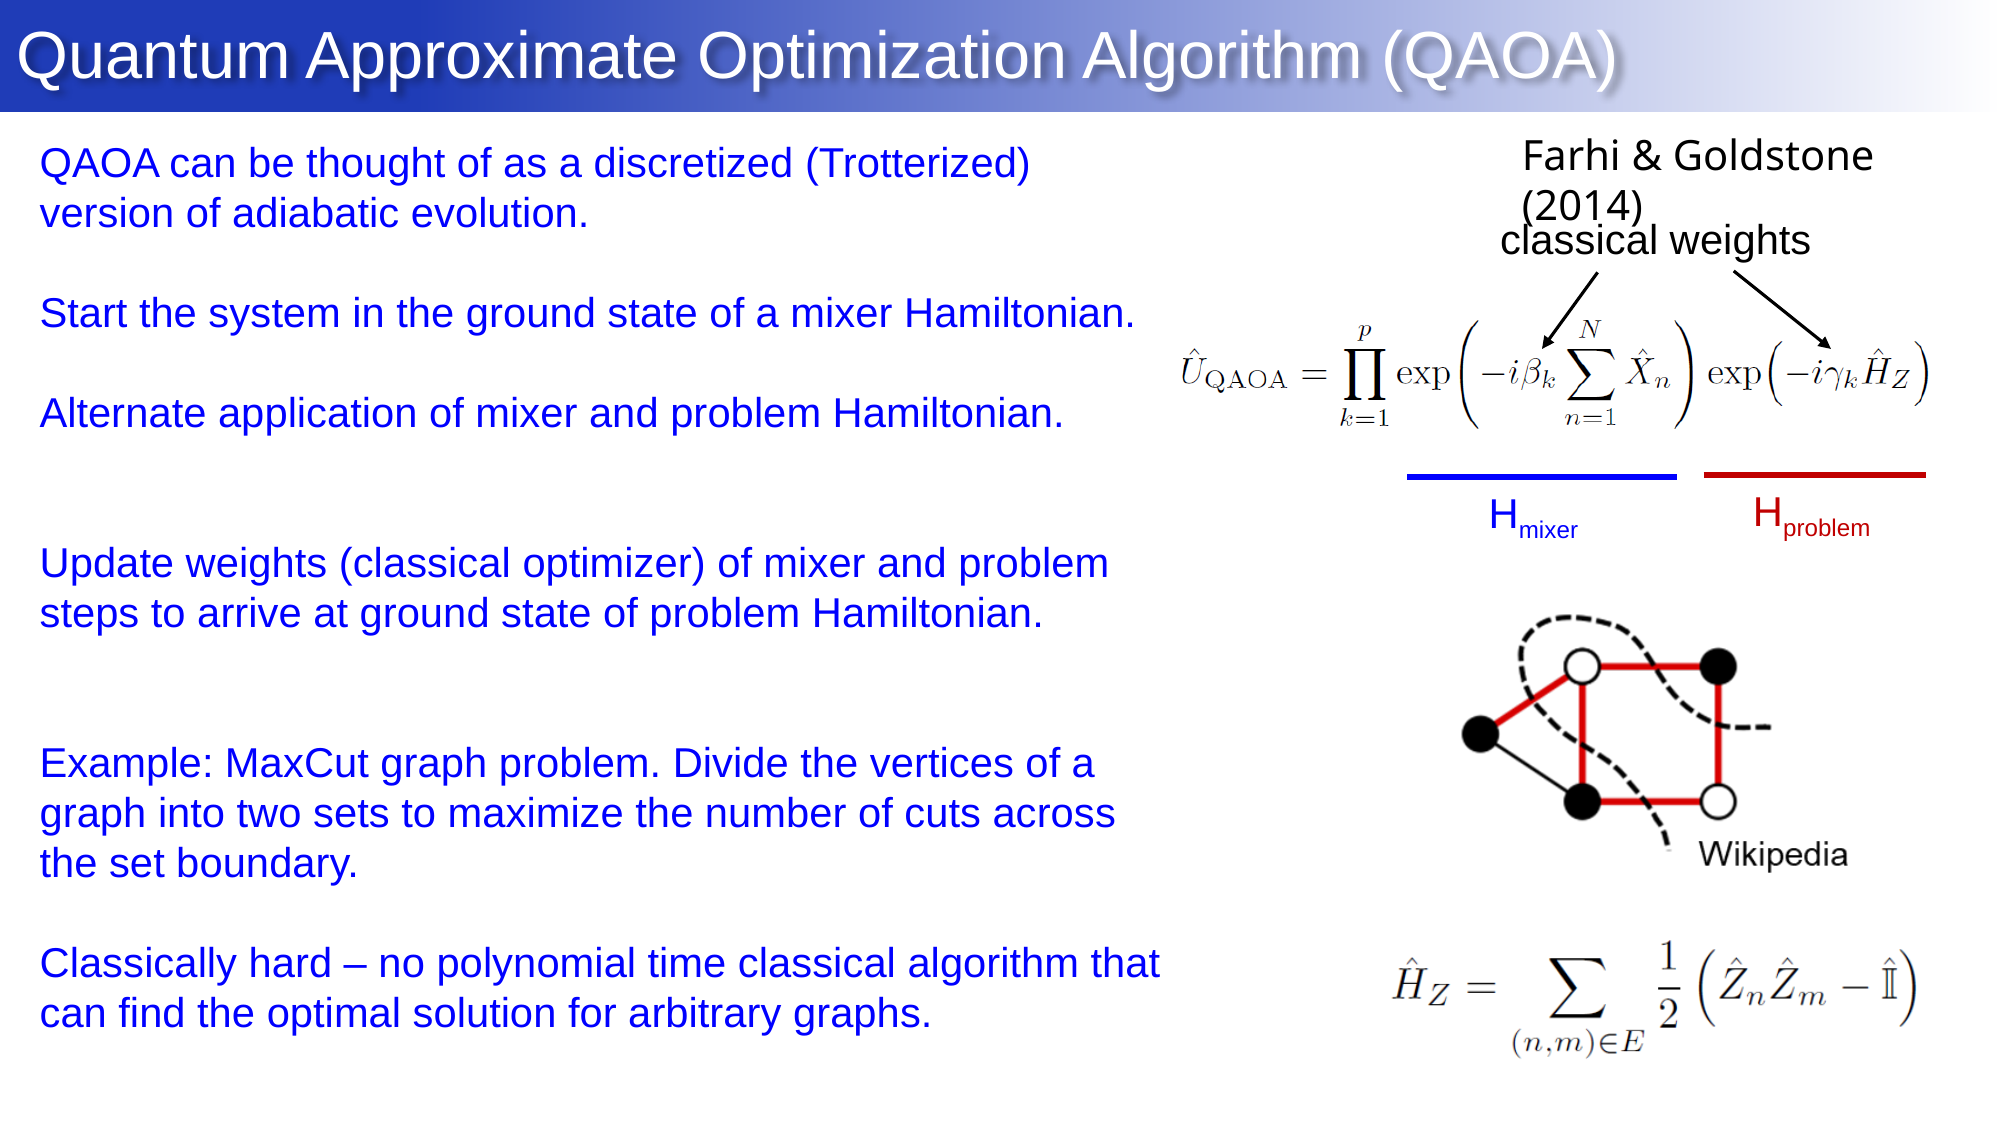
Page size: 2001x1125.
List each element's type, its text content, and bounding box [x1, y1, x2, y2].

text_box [1733, 270, 1831, 349]
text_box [1151, 289, 1966, 545]
text_box Farhi & Goldstone (2014) [1507, 121, 1961, 237]
text_box [0, 0, 1998, 112]
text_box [1542, 272, 1598, 349]
picture [1365, 909, 1927, 1067]
text_box Quantum Approximate Optimization Algorithm (QAOA) [2, 4, 1636, 100]
picture [1445, 598, 1870, 896]
text_box QAOA can be thought of as a discretized (Trotterized) version of adiabatic evolution. Start the system in the ground state of a mixer Hamiltonian. Alternate application of mixer and problem Hamiltonian. Update weights (classical optimizer) of mixer and problem steps to arrive at ground state of problem Hamiltonian. Example: MaxCut graph problem. Divide the vertices of a graph into two sets to maximize the number of cuts across the set boundary. Classically hard – no polynomial time classical algorithm that can find the optimal solution for arbitrary graphs. [24, 127, 1183, 1044]
text_box classical weights [1473, 205, 1908, 271]
